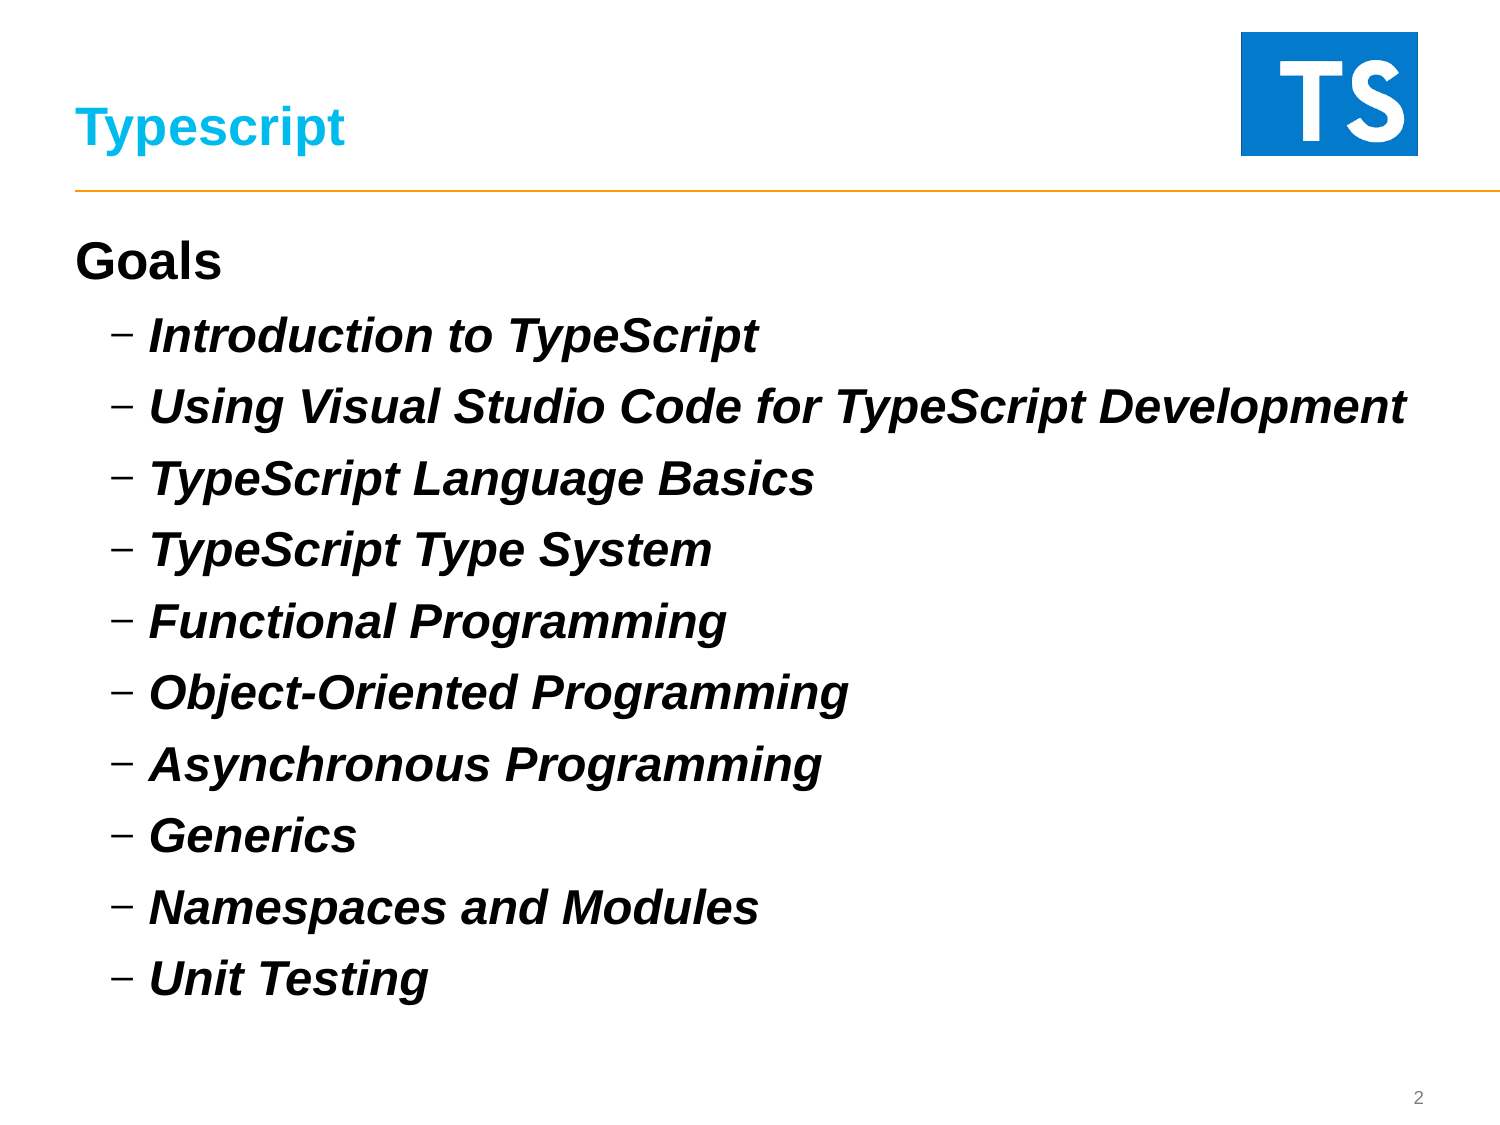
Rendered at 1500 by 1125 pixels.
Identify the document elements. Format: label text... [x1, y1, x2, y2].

title Typescript [75, 27, 1422, 157]
list Goals Introduction to TypeScript Using Visual Studio Code for TypeScript Development TypeScript Language Basics TypeScript Type System Functional Programming Object-Oriented Programming Asynchronous Programming Generics Namespaces and Modules Unit Testing [75, 226, 1425, 1018]
